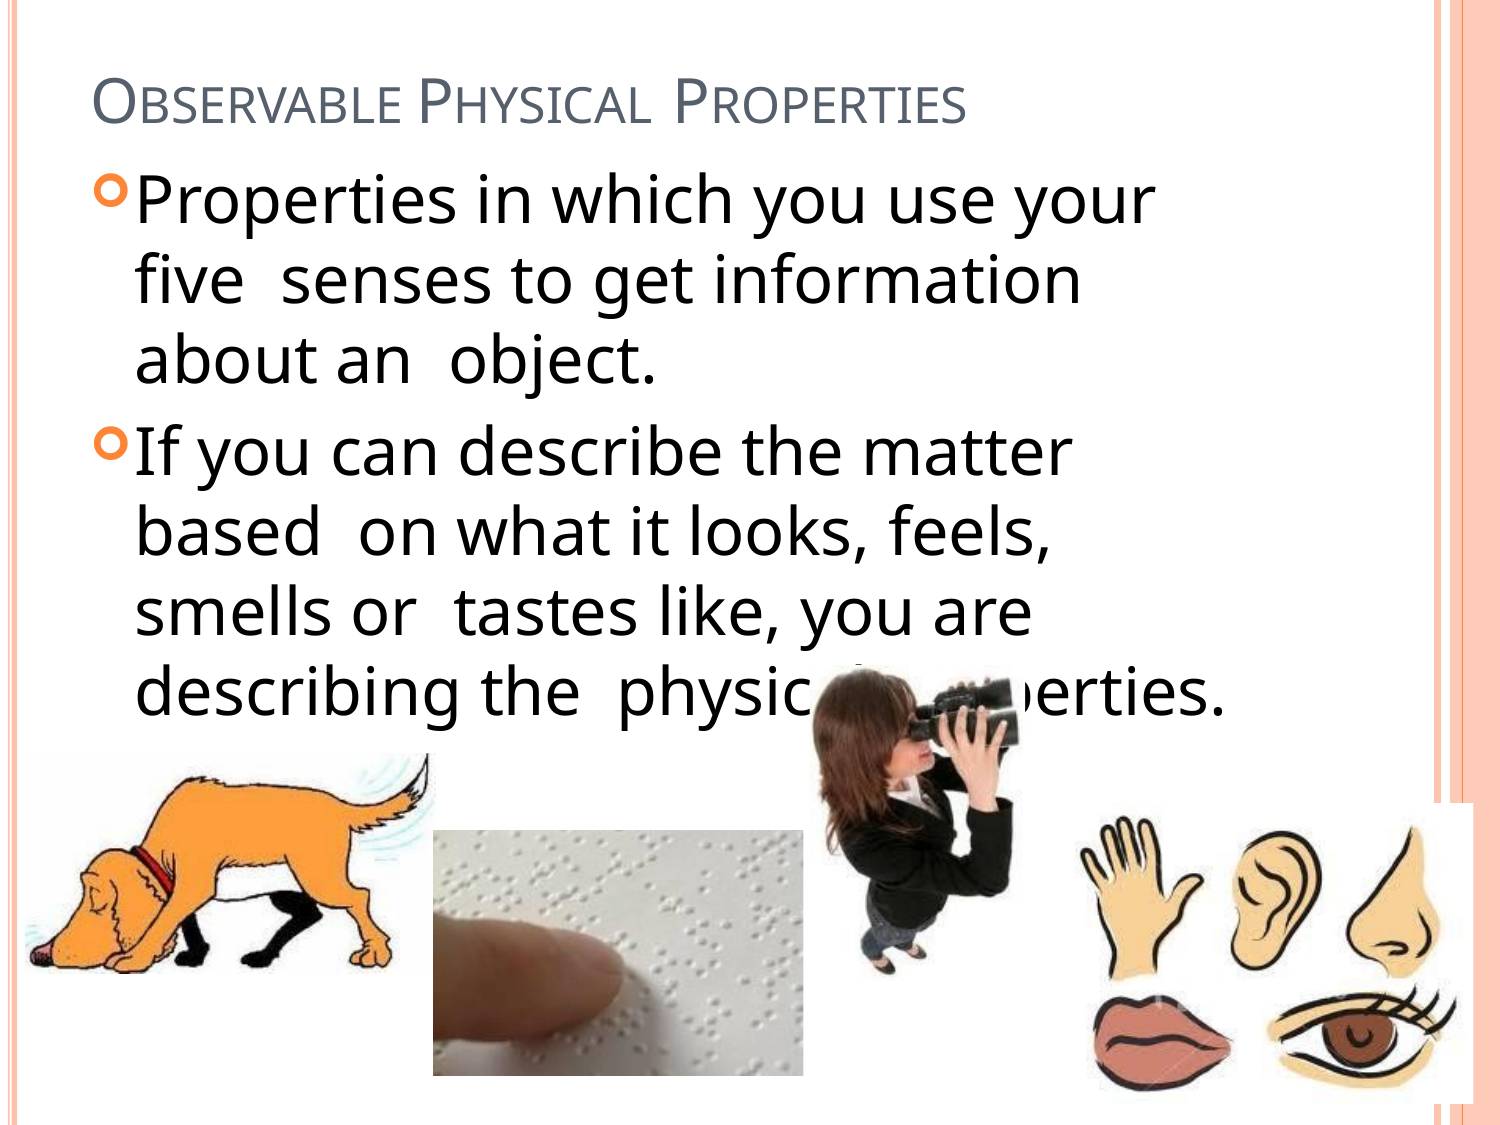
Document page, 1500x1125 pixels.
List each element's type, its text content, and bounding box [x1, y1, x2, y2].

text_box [24, 664, 1026, 1077]
text_box Properties in which you use your five senses to get information about an object. If you can describe the matter based on what it looks, feels, smells or tastes like, you are describing the physical properties. [87, 154, 1281, 729]
text_box [1062, 803, 1474, 1104]
title OBSERVABLE PHYSICAL PROPERTIES [87, 59, 1114, 154]
